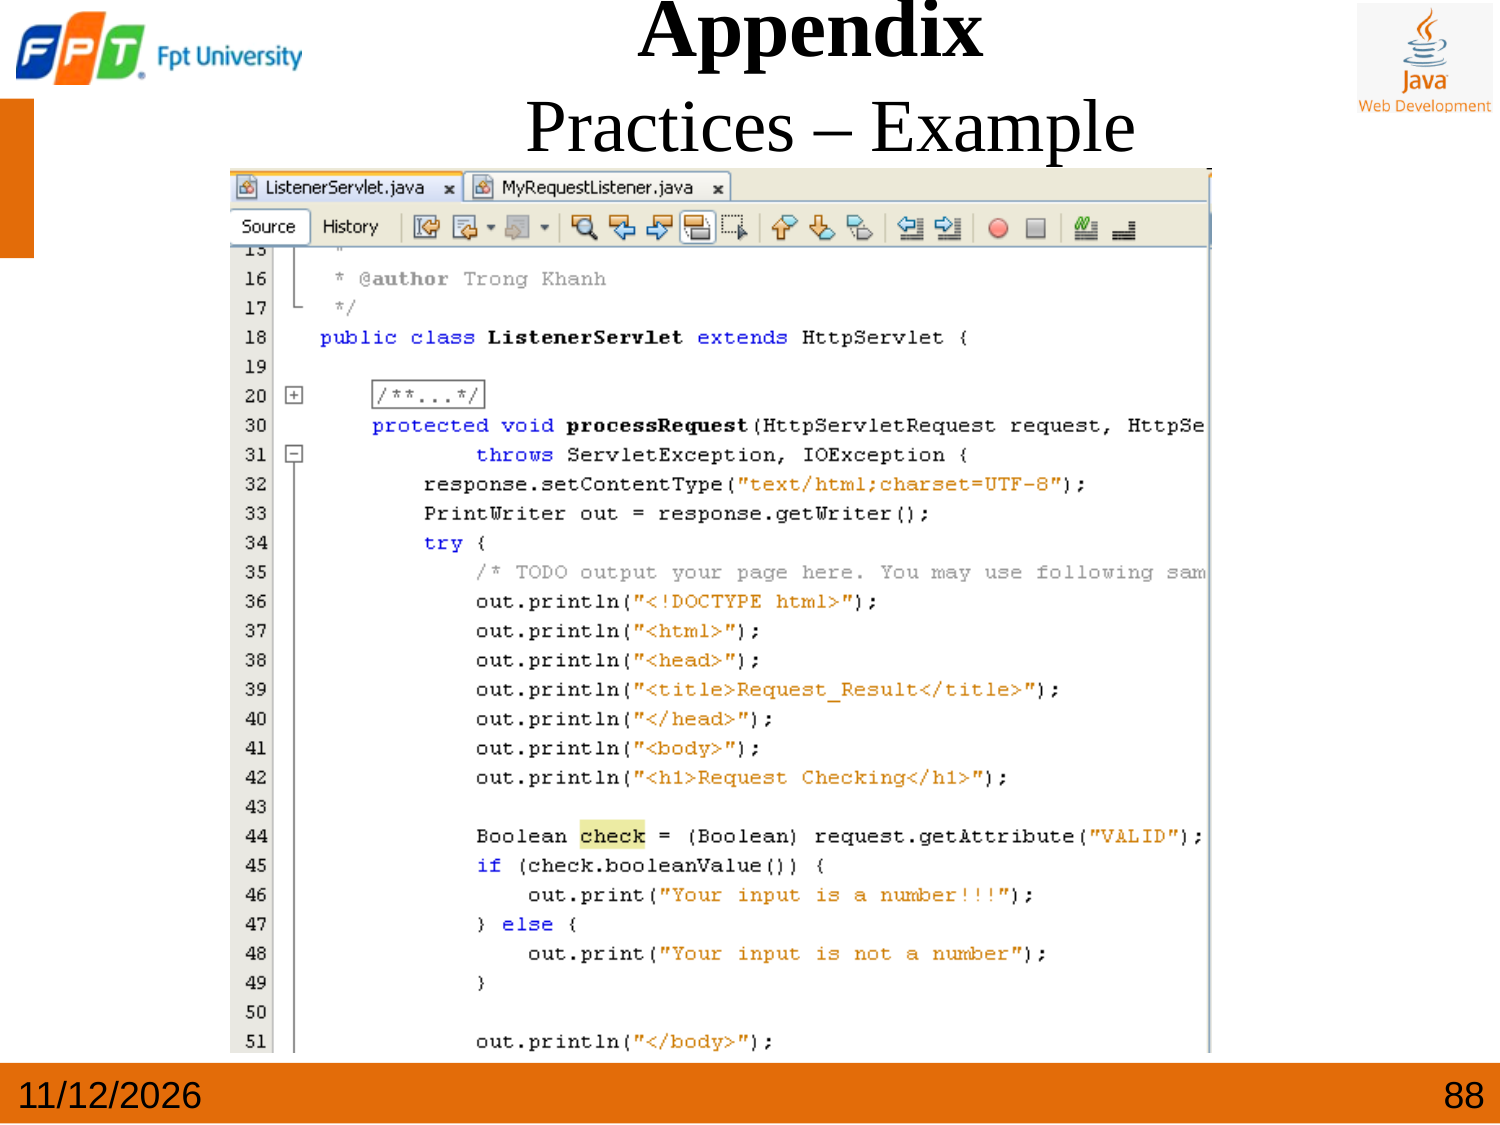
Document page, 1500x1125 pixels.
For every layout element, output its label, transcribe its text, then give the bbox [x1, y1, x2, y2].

title Appendix Practices – Example [150, 0, 1500, 158]
picture [16, 11, 150, 85]
picture [229, 168, 1212, 1053]
slide_number 88 [1050, 1063, 1500, 1124]
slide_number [2, 1063, 231, 1123]
